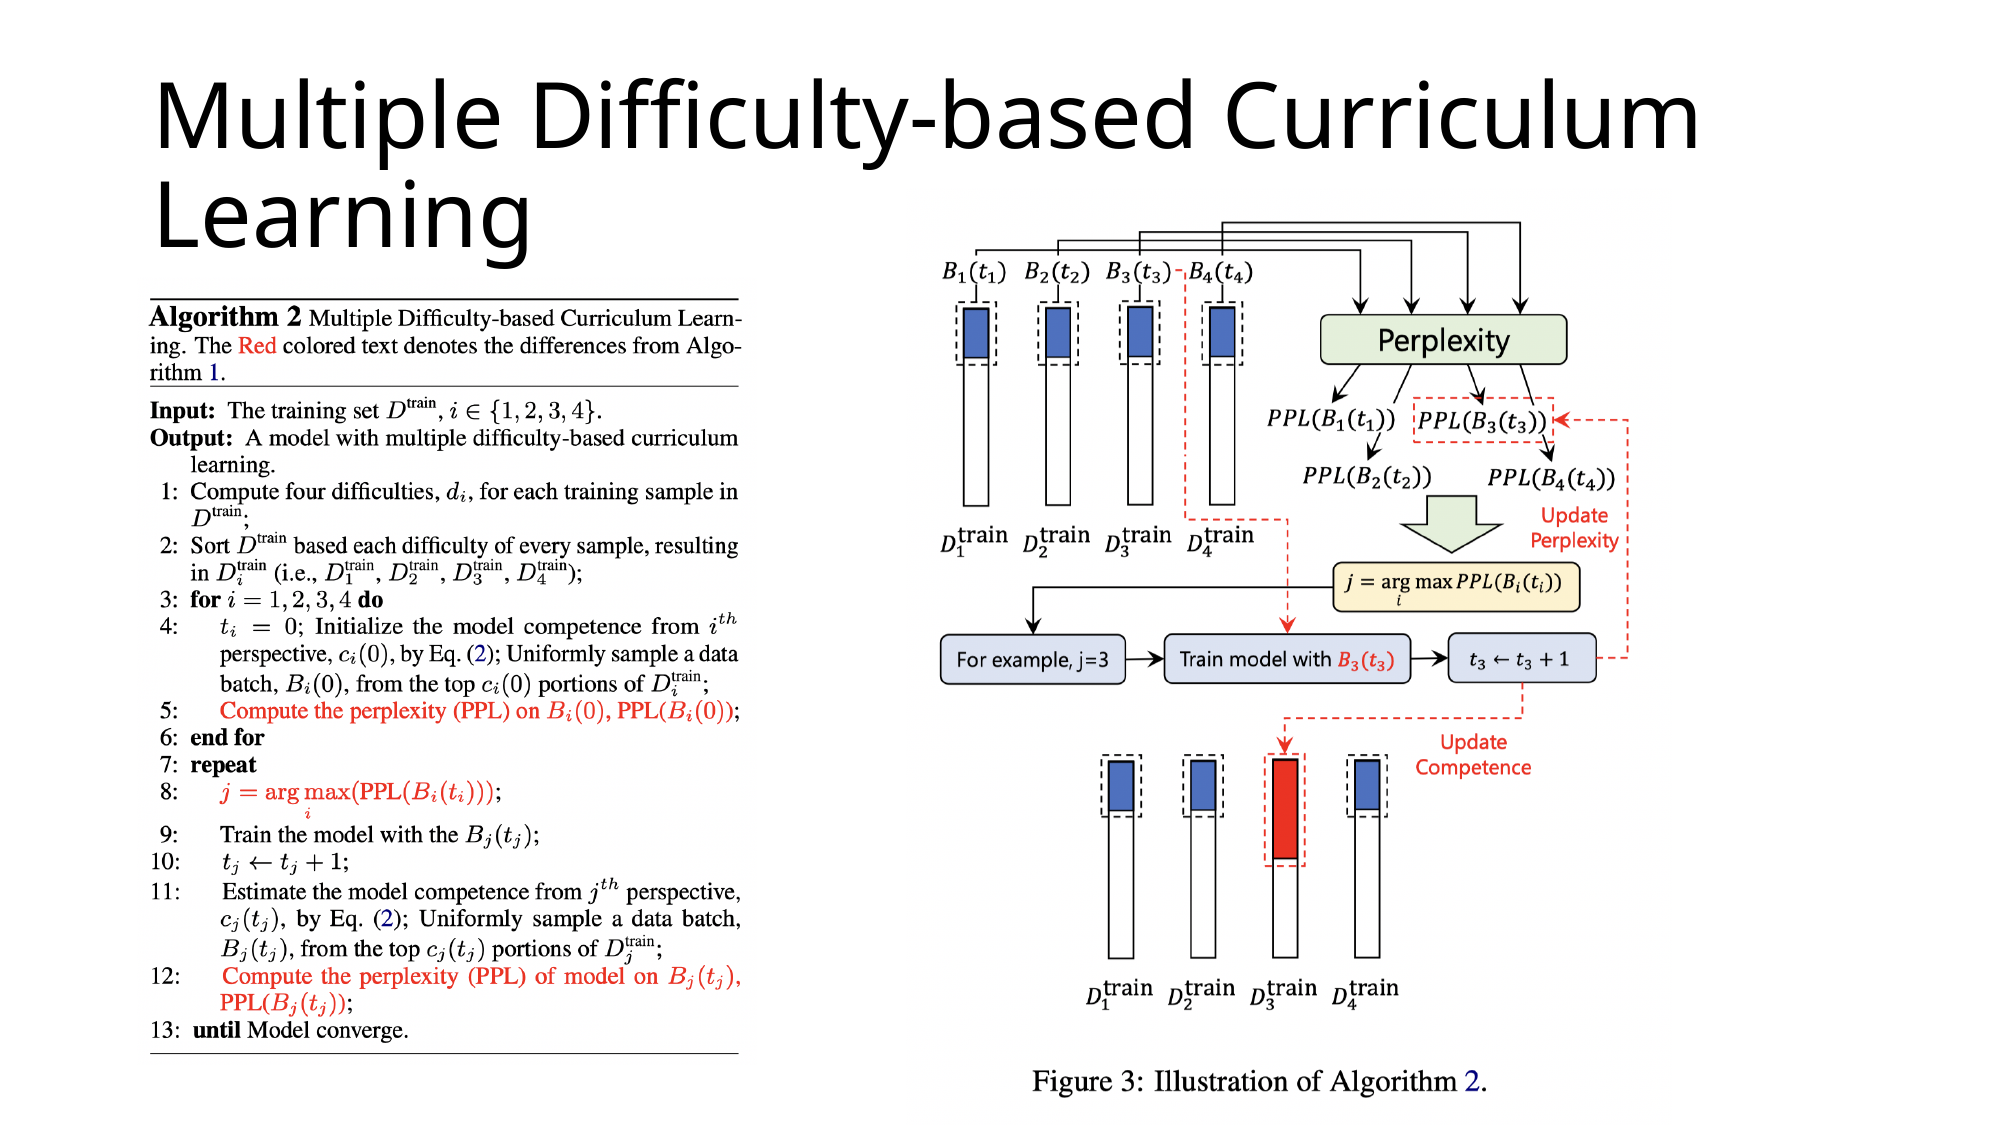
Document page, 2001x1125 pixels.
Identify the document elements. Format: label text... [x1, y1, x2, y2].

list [137, 277, 757, 1066]
picture [906, 188, 1672, 1125]
title Multiple Difficulty-based Curriculum Learning [137, 59, 1863, 278]
